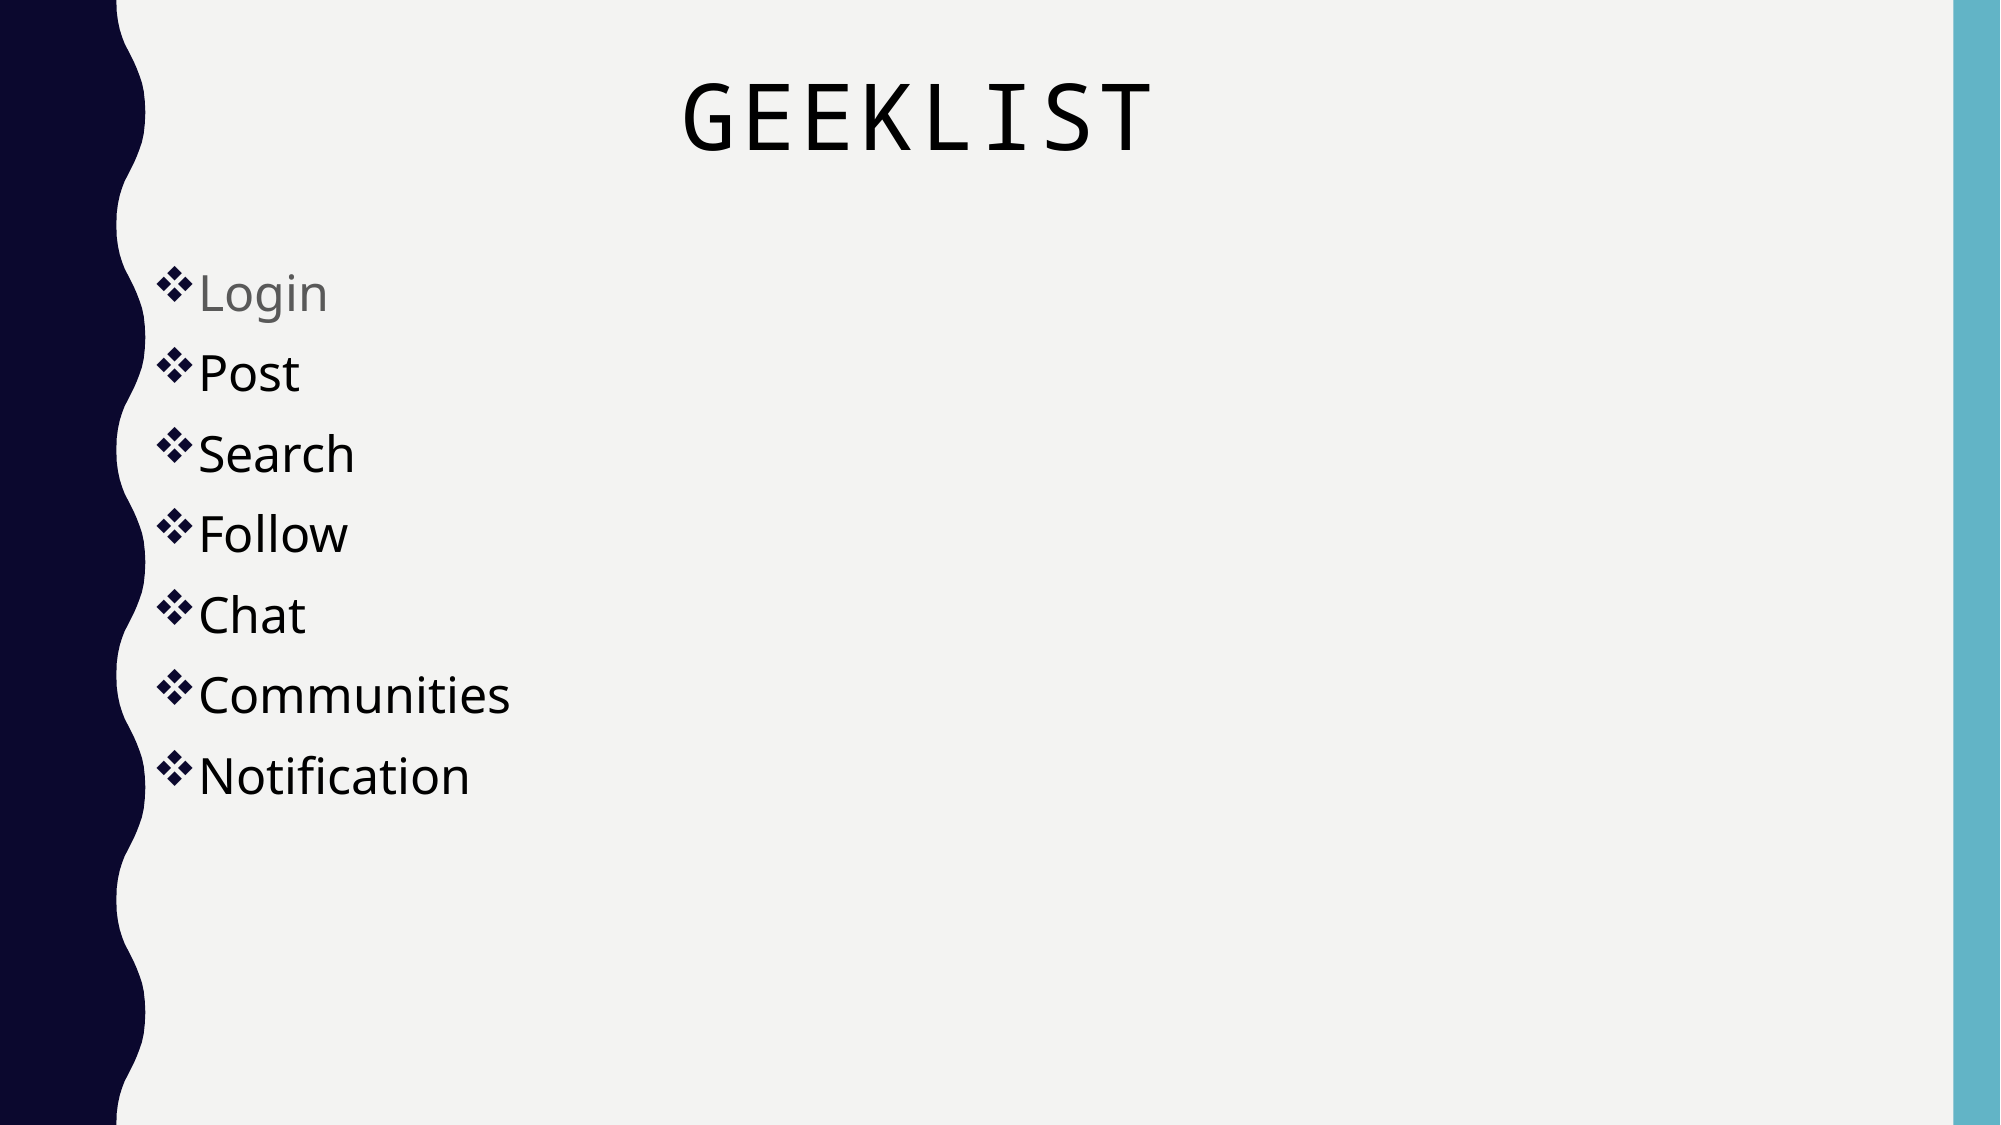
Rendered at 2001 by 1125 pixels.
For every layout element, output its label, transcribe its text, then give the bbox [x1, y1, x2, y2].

list Login Post Search Follow Chat Communities Notification [137, 247, 1863, 1059]
title Geeklist [666, 0, 1242, 182]
